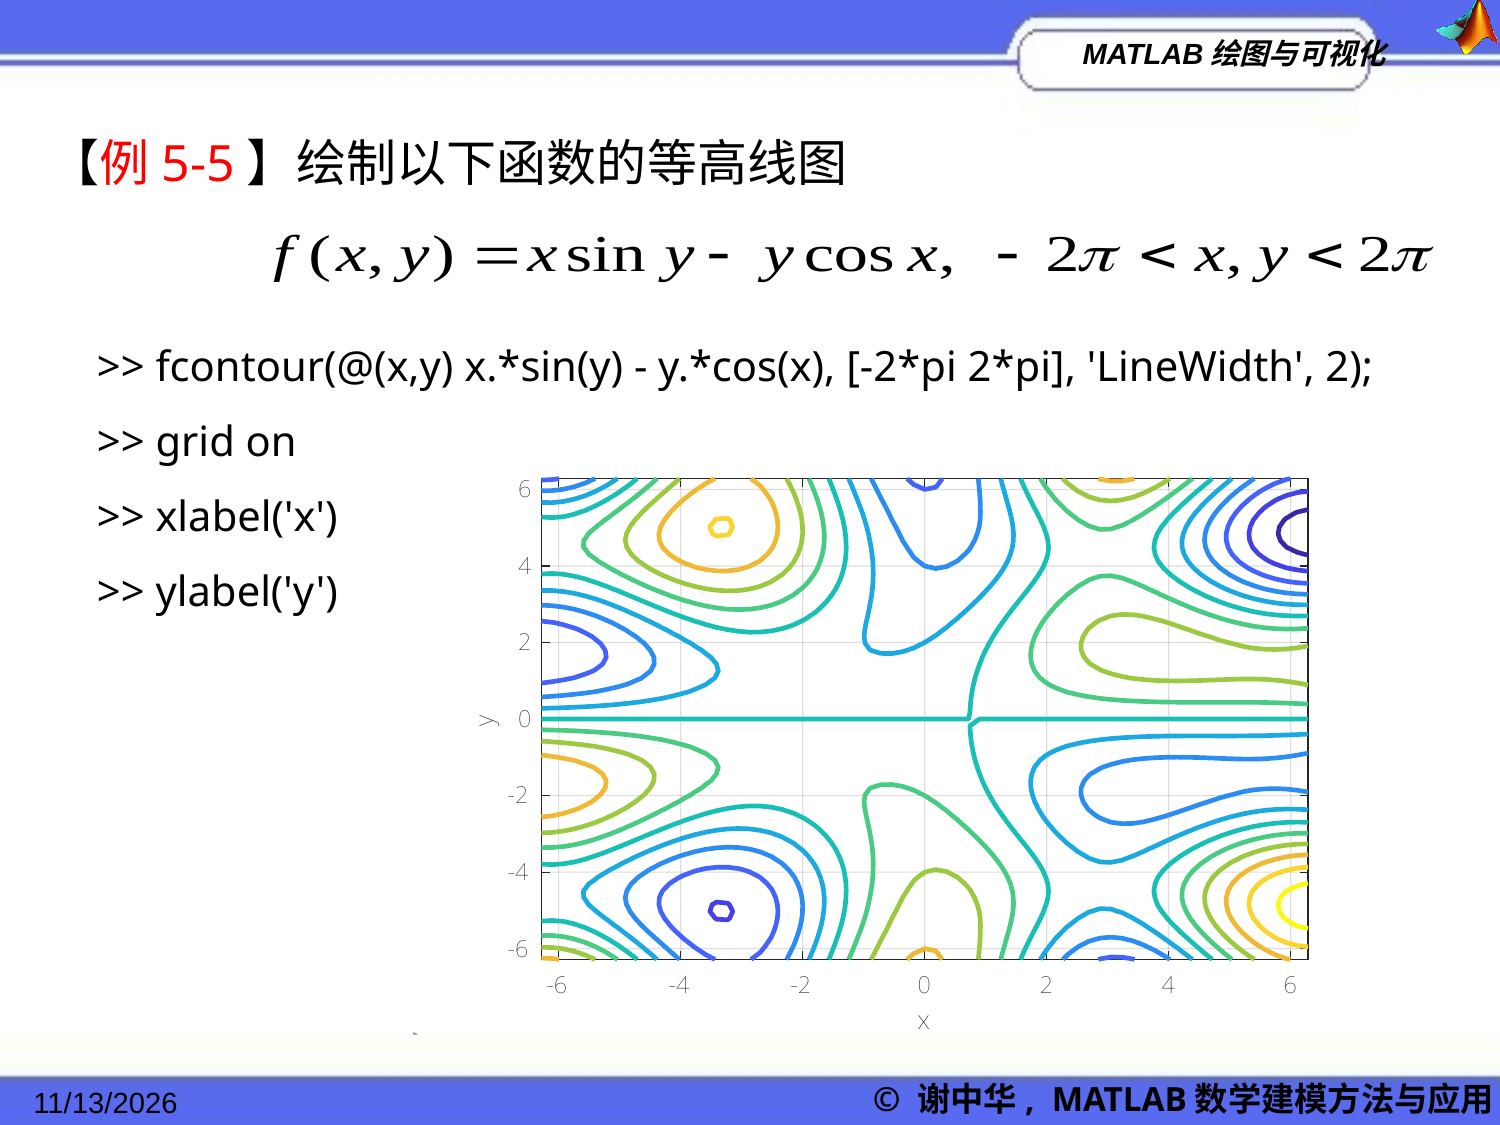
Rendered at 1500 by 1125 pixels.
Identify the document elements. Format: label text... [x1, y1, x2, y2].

footer © 谢中华, MATLAB数学建模方法与应用 [790, 1078, 1495, 1120]
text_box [34, 93, 1448, 294]
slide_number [18, 1077, 369, 1120]
text_box >> fcontour(@(x,y) x.*sin(y) - y.*cos(x), [-2*pi 2*pi], 'LineWidth', 2); >> grid on >> xlabel('x') >> ylabel('y') [82, 307, 1500, 623]
picture [0, 0, 1500, 1125]
